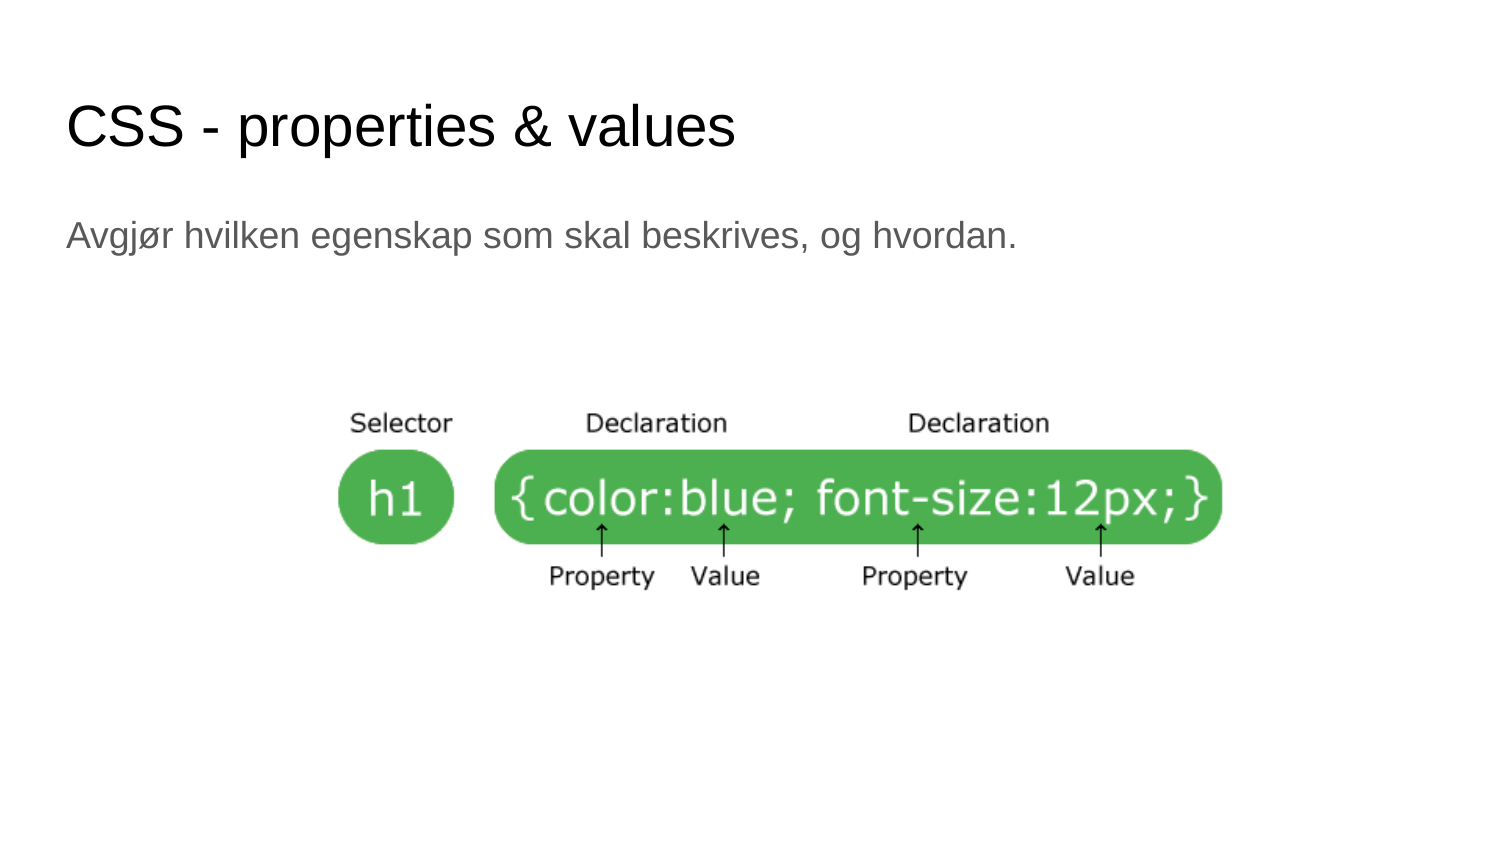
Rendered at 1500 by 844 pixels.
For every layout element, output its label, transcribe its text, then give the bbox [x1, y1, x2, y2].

list Avgjør hvilken egenskap som skal beskrives, og hvordan. [51, 189, 1449, 377]
picture [326, 398, 1249, 606]
title CSS - properties & values [51, 72, 1449, 167]
